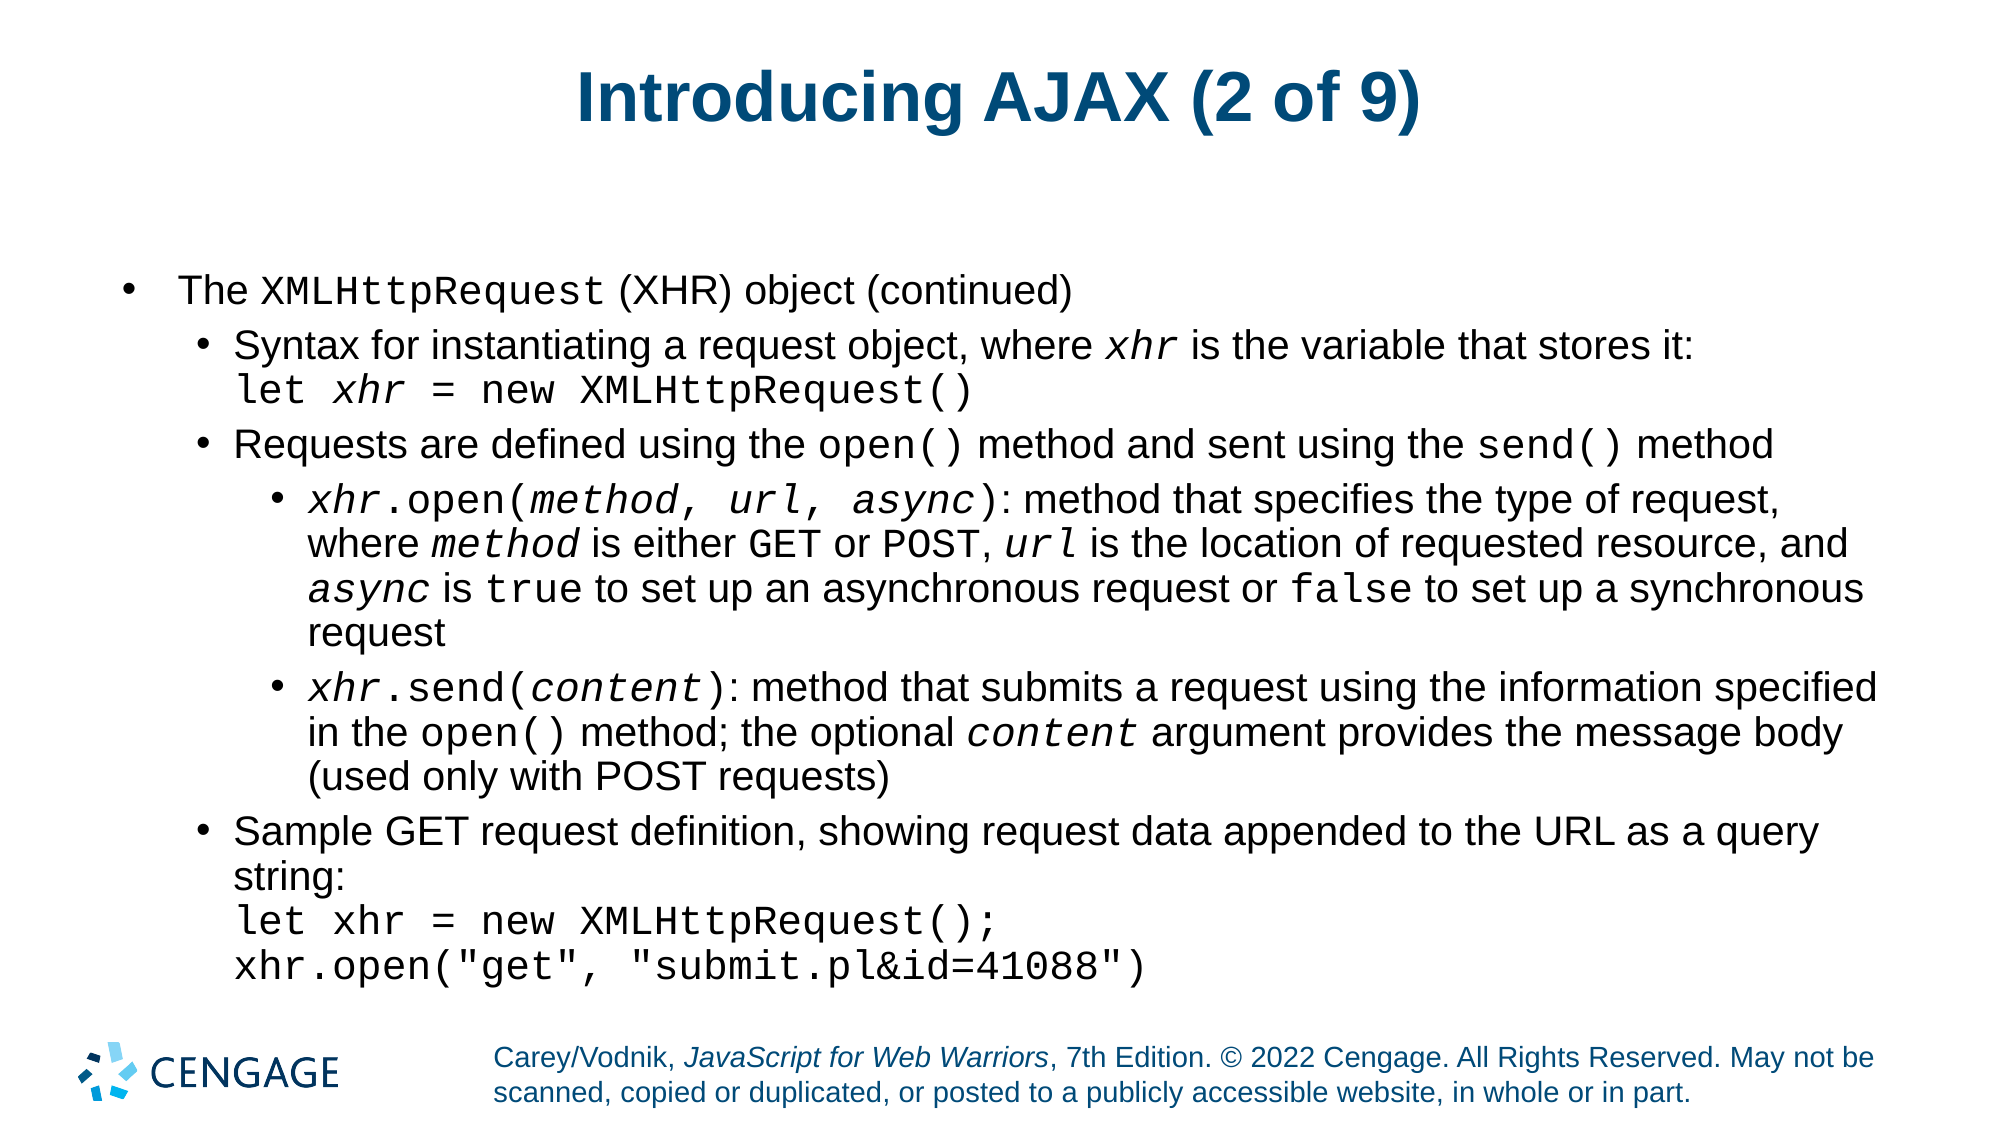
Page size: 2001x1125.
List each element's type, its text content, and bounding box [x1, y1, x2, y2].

picture [78, 1042, 338, 1101]
title Introducing AJAX (2 of 9) [137, 59, 1863, 171]
list The XMLHttpRequest (XHR) object (continued) Syntax for instantiating a request object, where xhr is the variable that stores it: let xhr = new XMLHttpRequest() Requests are defined using the open() method and sent using the send() method xhr.open(method, url, async): method that specifies the type of request, where method is either GET or POST, url is the location of requested resource, and async is true to set up an asynchronous request or false to set up a synchronous request xhr.send(content): method that submits a request using the information specified in the open() method; the optional content argument provides the message body (used only with POST requests) Sample GET request definition, showing request data appended to the URL as a query string: let xhr = new XMLHttpRequest(); xhr.open("get", "submit.pl&id=41088") [121, 268, 1880, 990]
